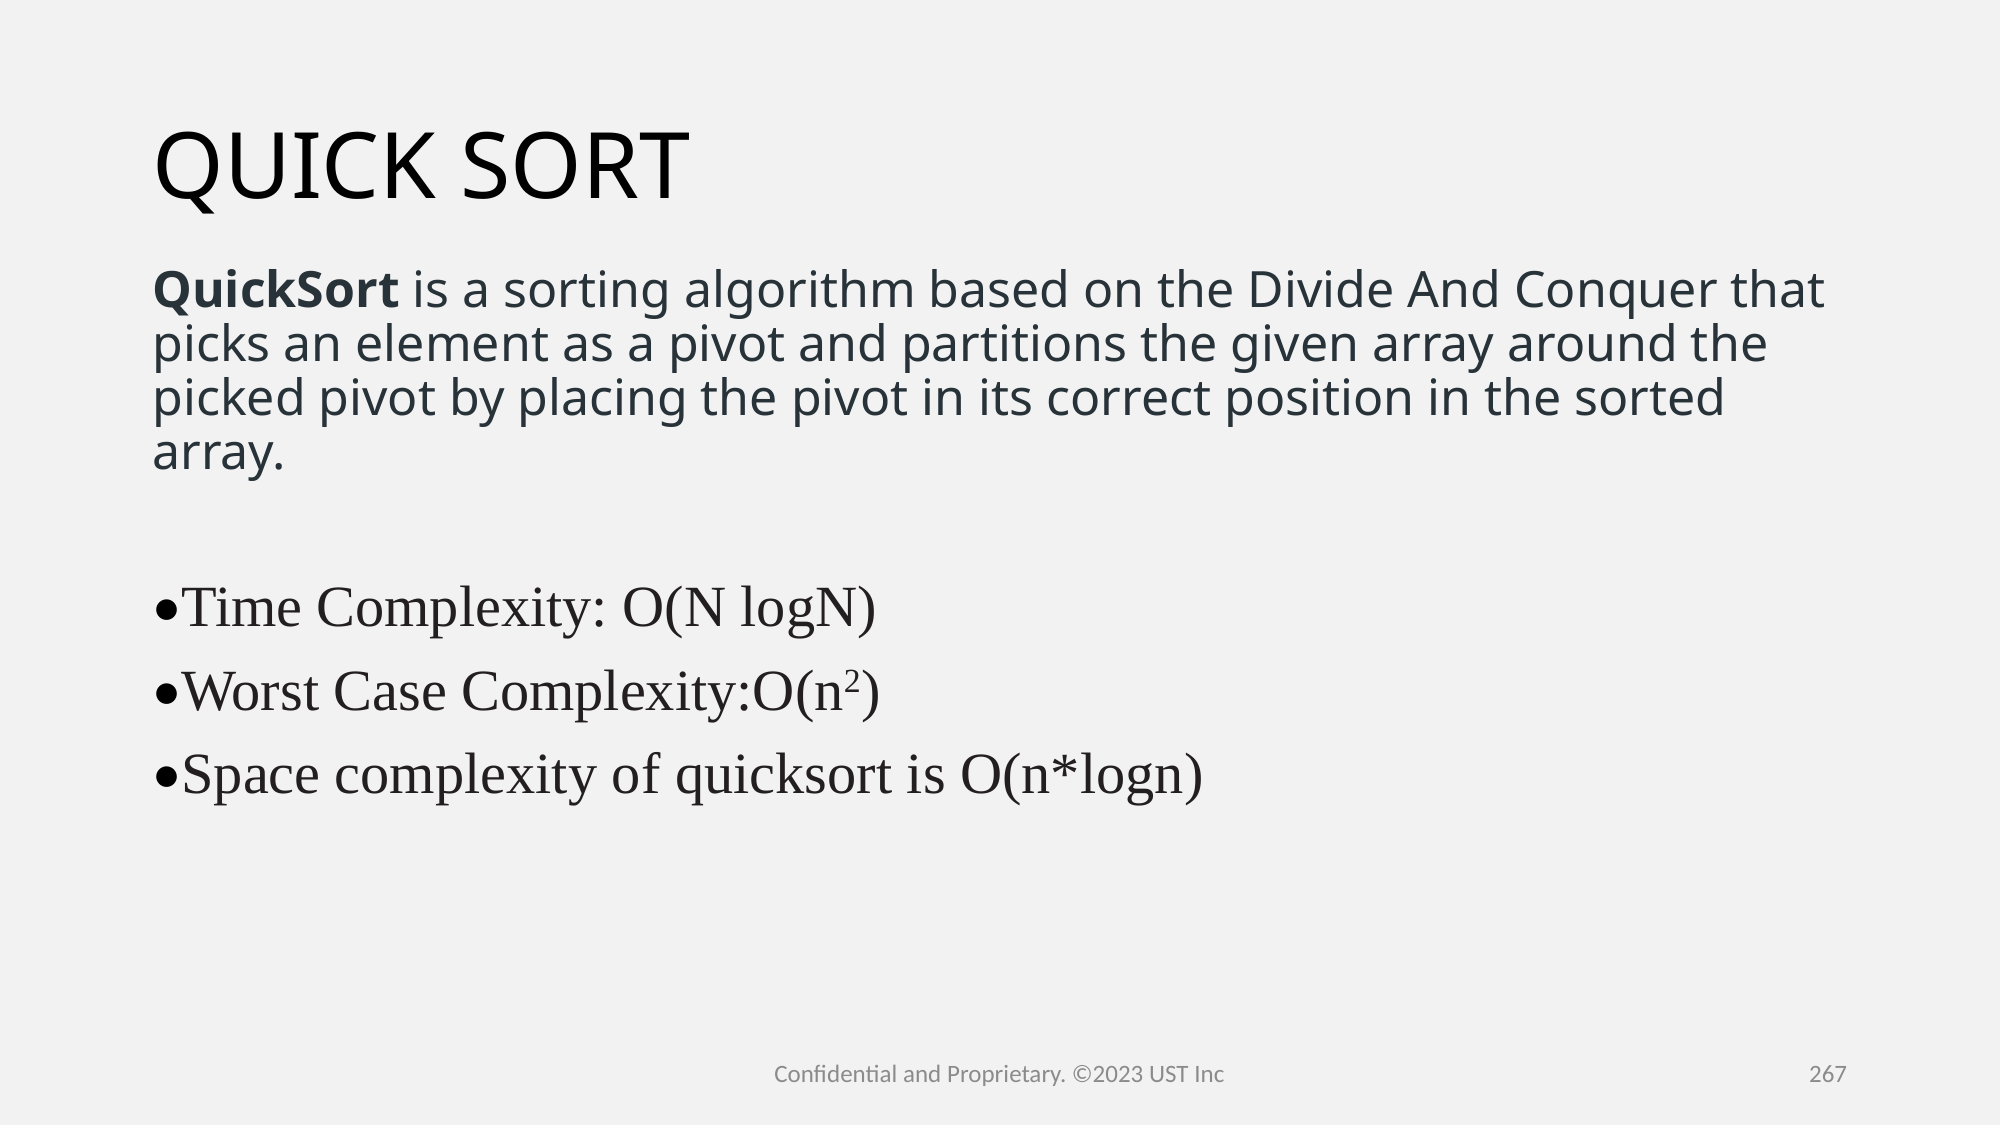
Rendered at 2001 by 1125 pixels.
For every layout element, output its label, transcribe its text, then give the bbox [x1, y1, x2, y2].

slide_number 267 [1412, 1042, 1863, 1103]
footer Confidential and Proprietary. ©2023 UST Inc [662, 1042, 1338, 1103]
title QUICK SORT [137, 59, 1863, 257]
list QuickSort is a sorting algorithm based on the Divide And Conquer that picks an element as a pivot and partitions the given array around the picked pivot by placing the pivot in its correct position in the sorted array. •Time Complexity: O(N logN) •Worst Case Complexity:O(n2) •Space complexity of quicksort is O(n*logn) [137, 257, 1865, 1014]
